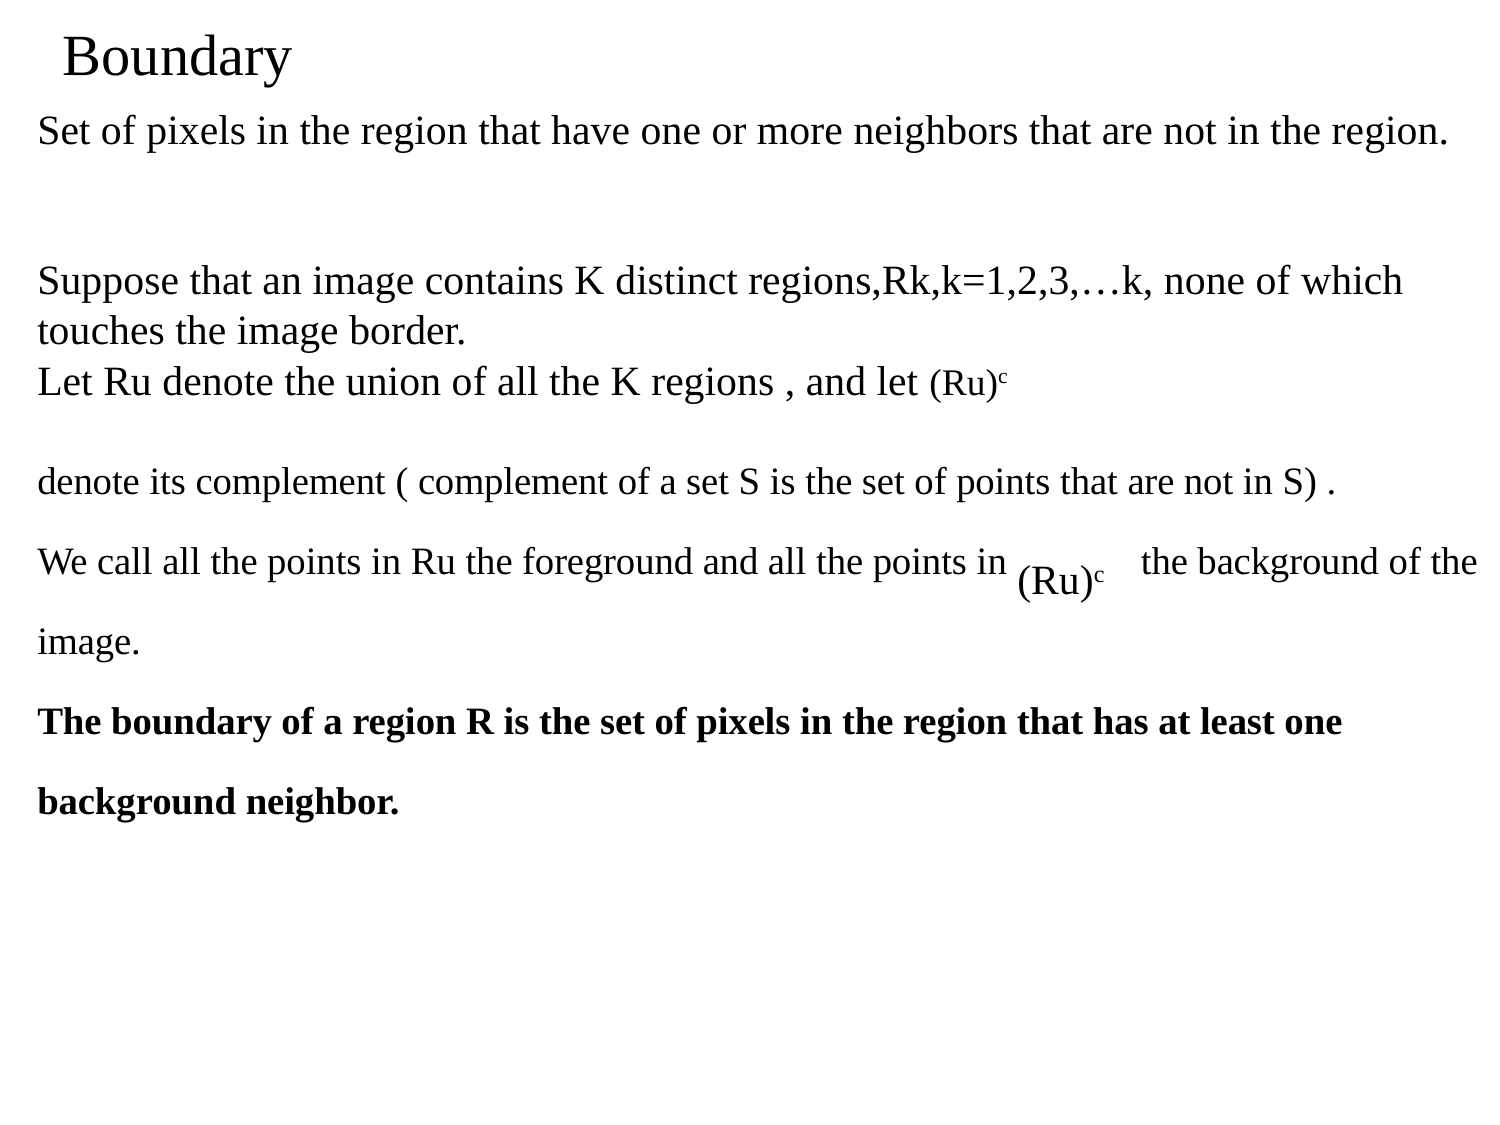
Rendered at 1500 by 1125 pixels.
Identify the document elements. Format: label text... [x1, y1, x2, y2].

text_box Boundary [47, 9, 464, 95]
text_box Set of pixels in the region that have one or more neighbors that are not in the region. Suppose that an image contains K distinct regions,Rk,k=1,2,3,…k, none of which touches the image border. Let Ru denote the union of all the K regions , and let (Ru)c denote its complement ( complement of a set S is the set of points that are not in S) . We call all the points in Ru the foreground and all the points in (Ru)c the background of the image. The boundary of a region R is the set of pixels in the region that has at least one background neighbor. [22, 95, 1500, 891]
